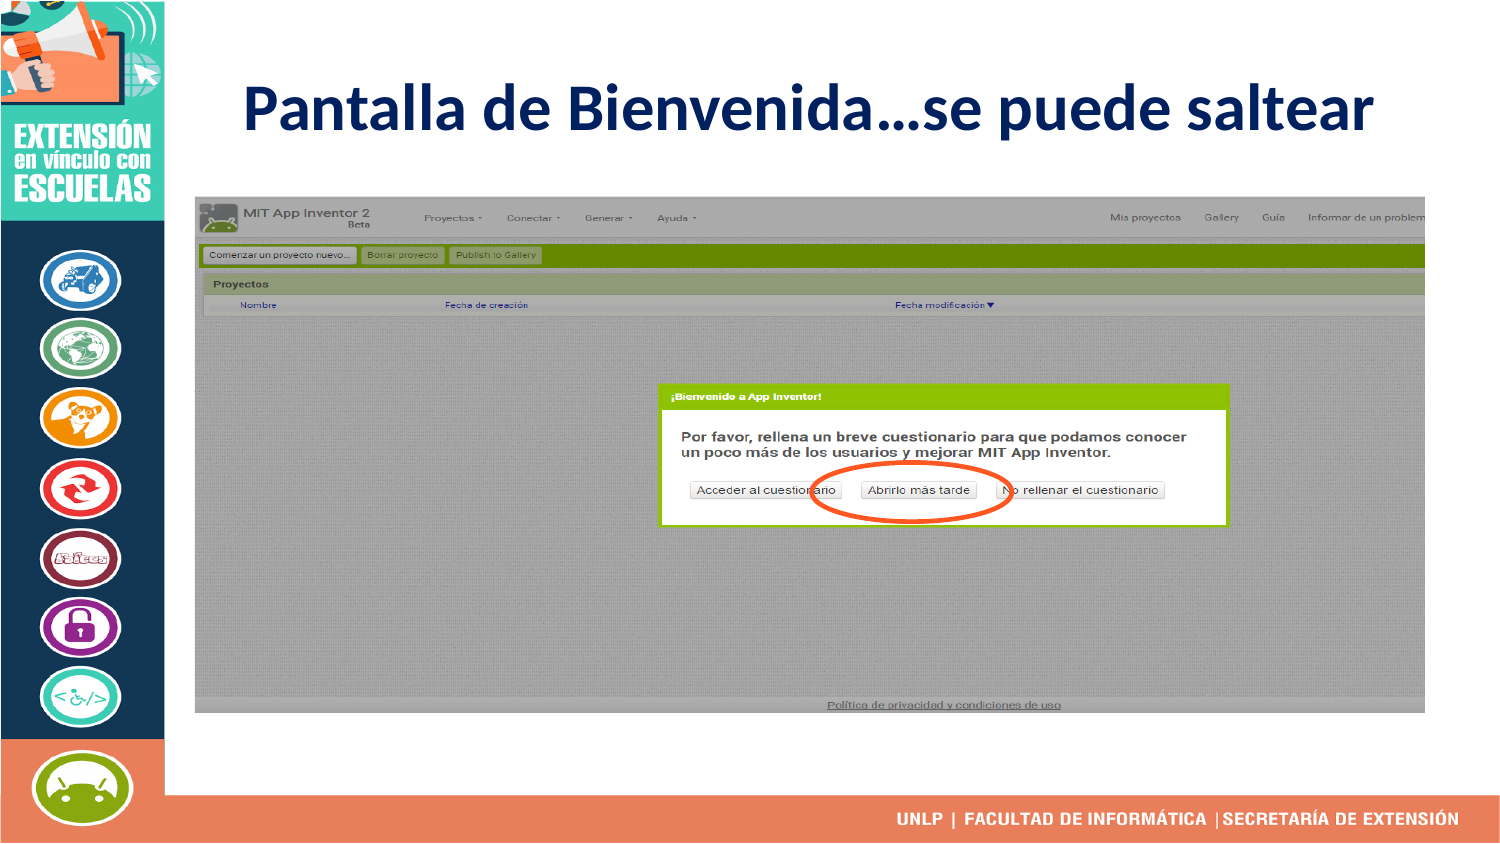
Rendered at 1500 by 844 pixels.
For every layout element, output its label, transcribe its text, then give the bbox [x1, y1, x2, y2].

picture [0, 1, 1500, 843]
title Pantalla de Bienvenida…se puede saltear [194, 33, 1425, 175]
